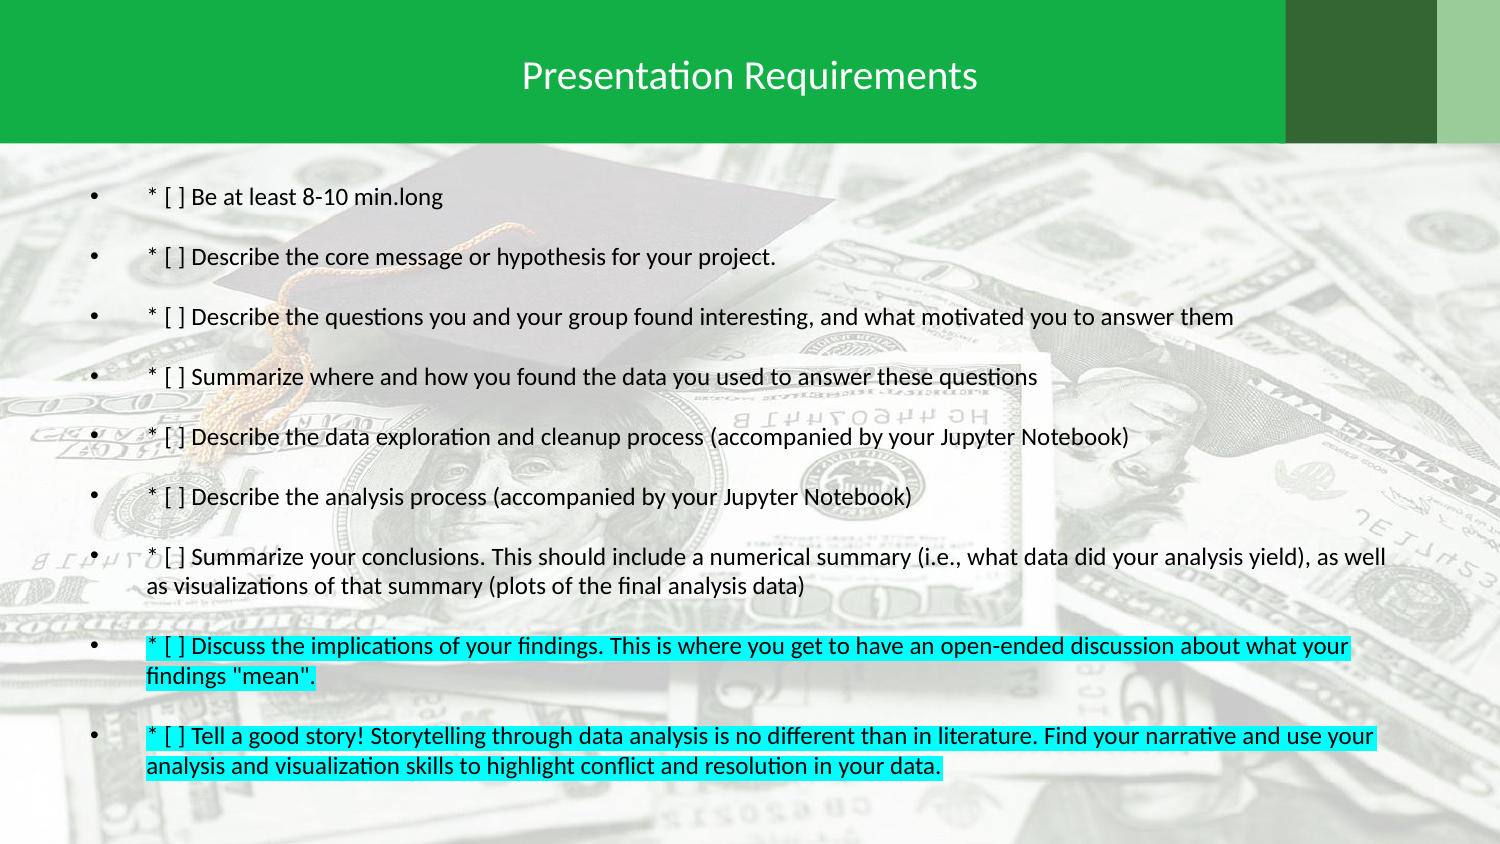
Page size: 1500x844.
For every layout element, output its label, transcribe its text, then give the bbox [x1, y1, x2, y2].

title Presentation Requirements [75, 16, 1425, 130]
list * [ ] Be at least 8-10 min.long * [ ] Describe the core message or hypothesis for your project. * [ ] Describe the questions you and your group found interesting, and what motivated you to answer them * [ ] Summarize where and how you found the data you used to answer these questions * [ ] Describe the data exploration and cleanup process (accompanied by your Jupyter Notebook) * [ ] Describe the analysis process (accompanied by your Jupyter Notebook) * [ ] Summarize your conclusions. This should include a numerical summary (i.e., what data did your analysis yield), as well as visualizations of that summary (plots of the final analysis data) * [ ] Discuss the implications of your findings. This is where you get to have an open-ended discussion about what your findings "mean". * [ ] Tell a good story! Storytelling through data analysis is no different than in literature. Find your narrative and use your analysis and visualization skills to highlight conflict and resolution in your data. [75, 143, 1425, 827]
picture [0, 144, 1500, 844]
